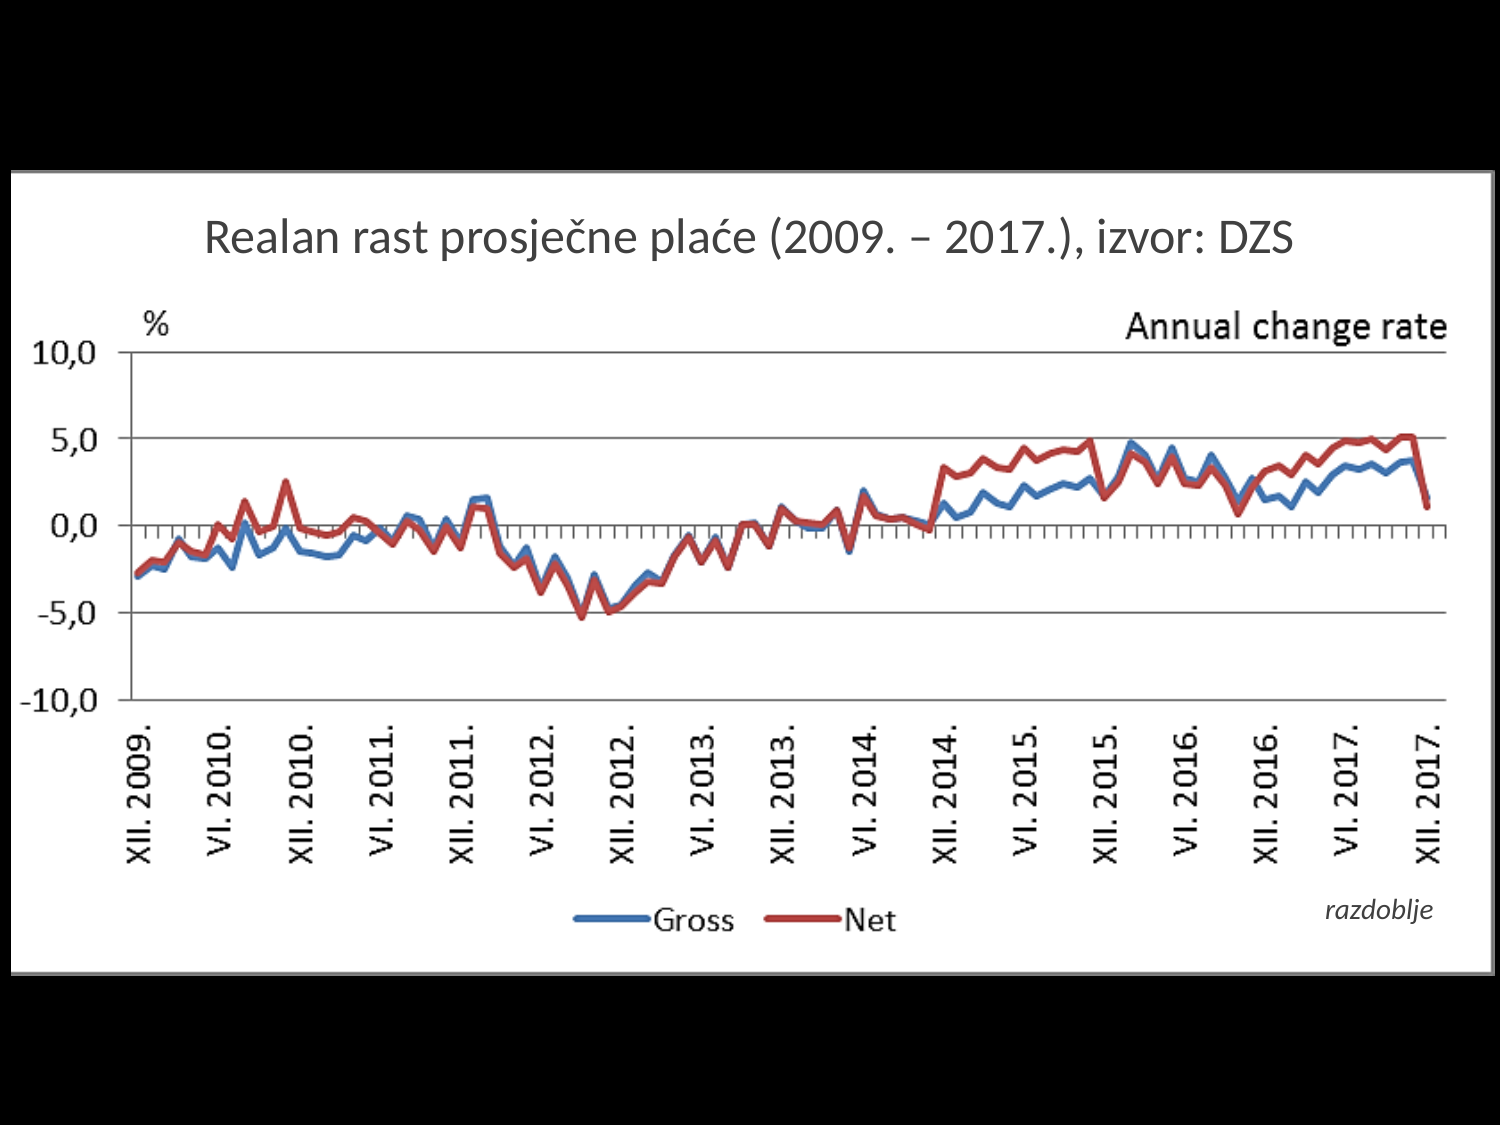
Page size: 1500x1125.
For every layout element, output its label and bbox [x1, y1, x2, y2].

picture [10, 169, 1496, 977]
